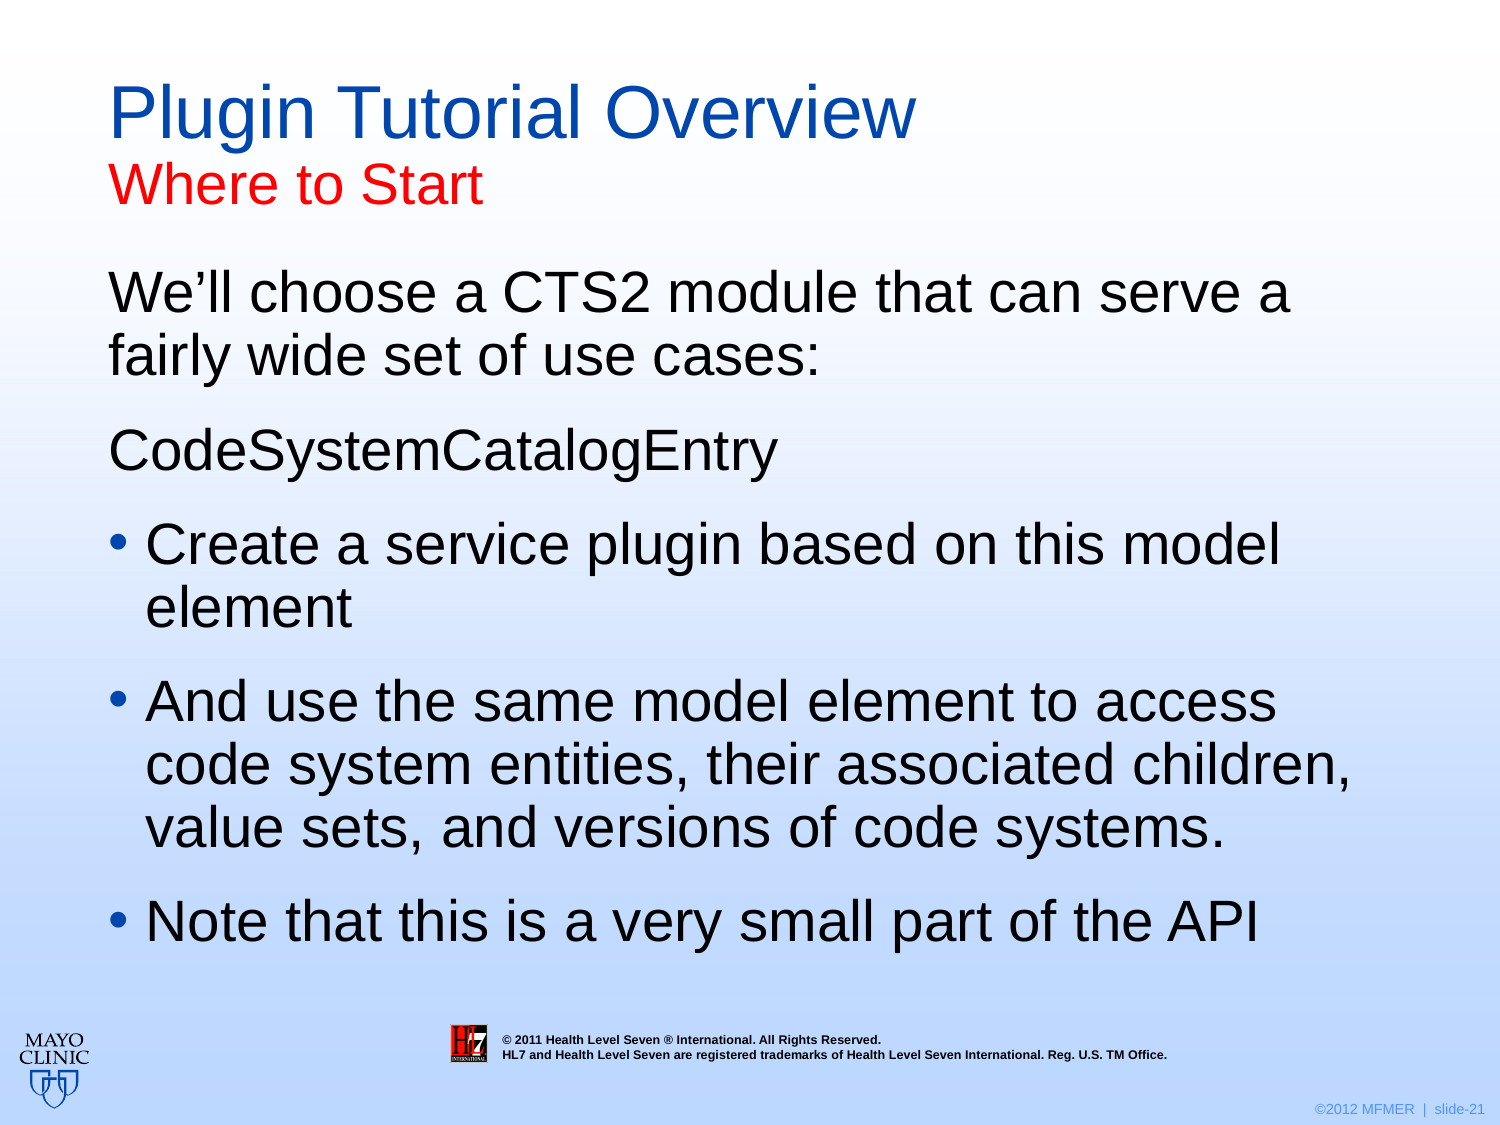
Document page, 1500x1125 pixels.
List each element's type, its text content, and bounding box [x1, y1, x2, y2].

picture [0, 0, 1500, 1125]
title Plugin Tutorial Overview Where to Start [108, 0, 1392, 224]
list We’ll choose a CTS2 module that can serve a fairly wide set of use cases: CodeSystemCatalogEntry Create a service plugin based on this model element And use the same model element to access code system entities, their associated children, value sets, and versions of code systems. Note that this is a very small part of the API [108, 224, 1392, 1013]
